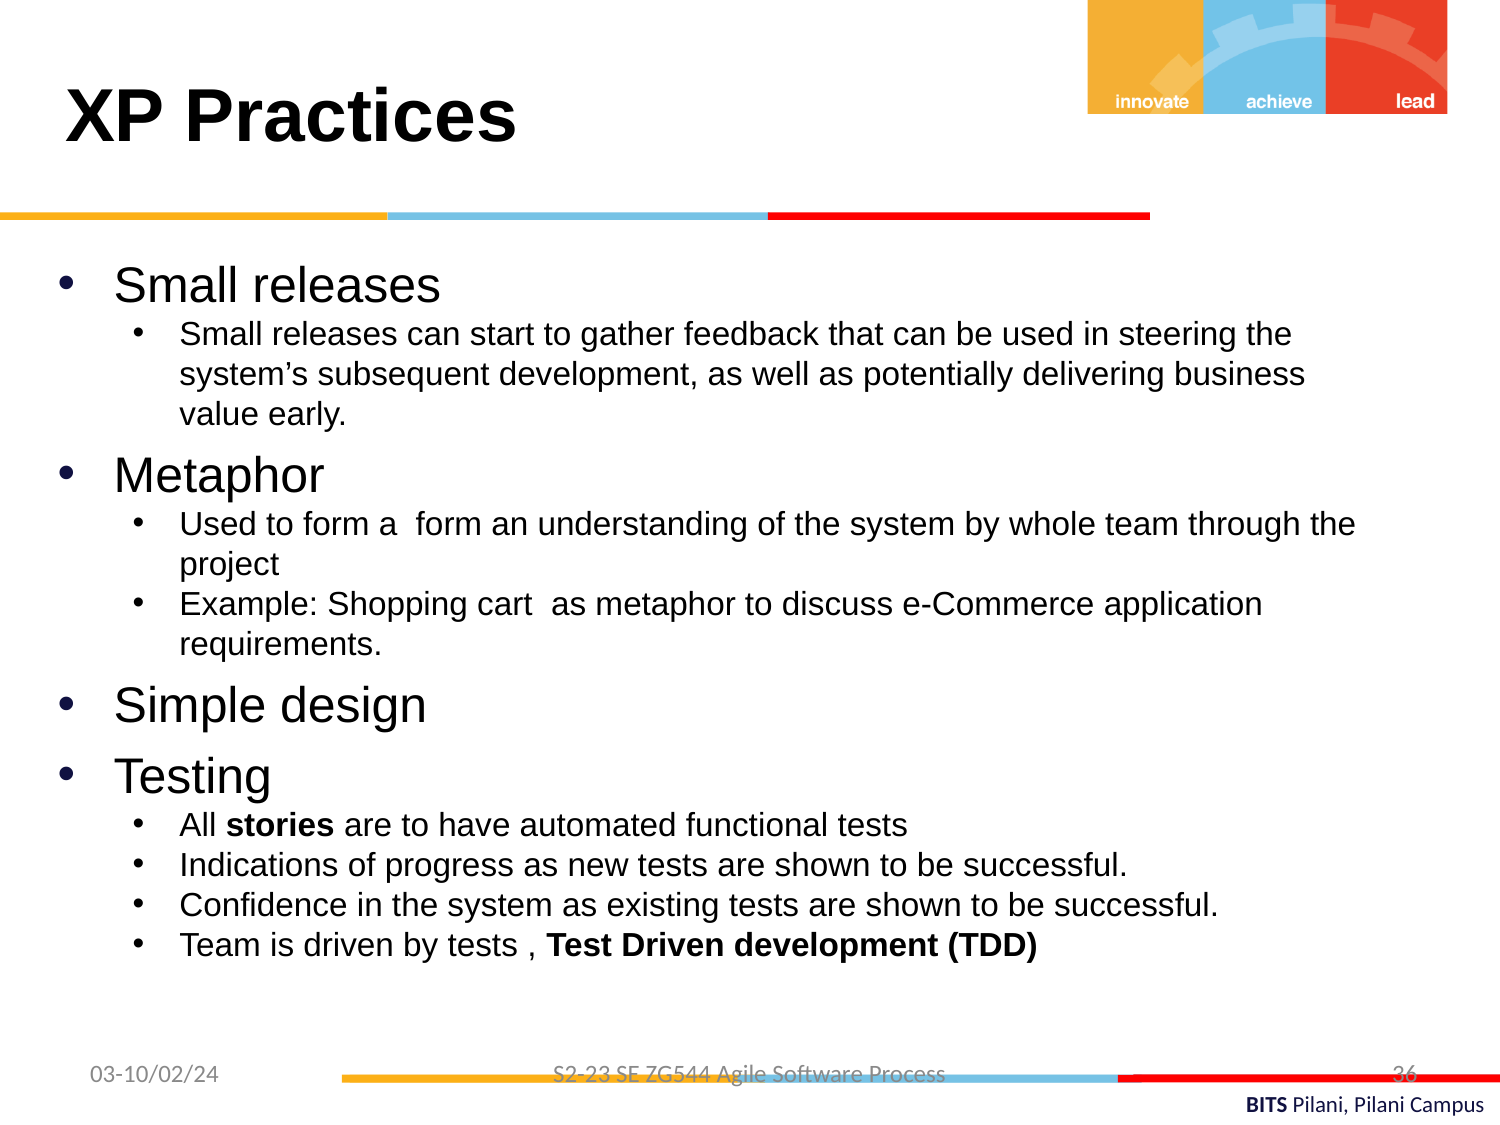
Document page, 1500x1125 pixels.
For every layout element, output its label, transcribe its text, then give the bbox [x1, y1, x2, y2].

text_box 03-10/02/24 [82, 1050, 418, 1095]
list Small releases Small releases can start to gather feedback that can be used in steering the system’s subsequent development, as well as potentially delivering business value early. Metaphor Used to form a form an understanding of the system by whole team through the project Example: Shopping cart as metaphor to discuss e-Commerce application requirements. Simple design Testing All stories are to have automated functional tests Indications of progress as new tests are shown to be successful. Confidence in the system as existing tests are shown to be successful. Team is driven by tests , Test Driven development (TDD) [49, 244, 1401, 1051]
slide_number 36 [1382, 1051, 1426, 1094]
picture [1087, 0, 1448, 114]
text_box S2-23 SE ZG544 Agile Software Process [519, 1050, 980, 1095]
text_box XP Practices [57, 24, 1080, 213]
